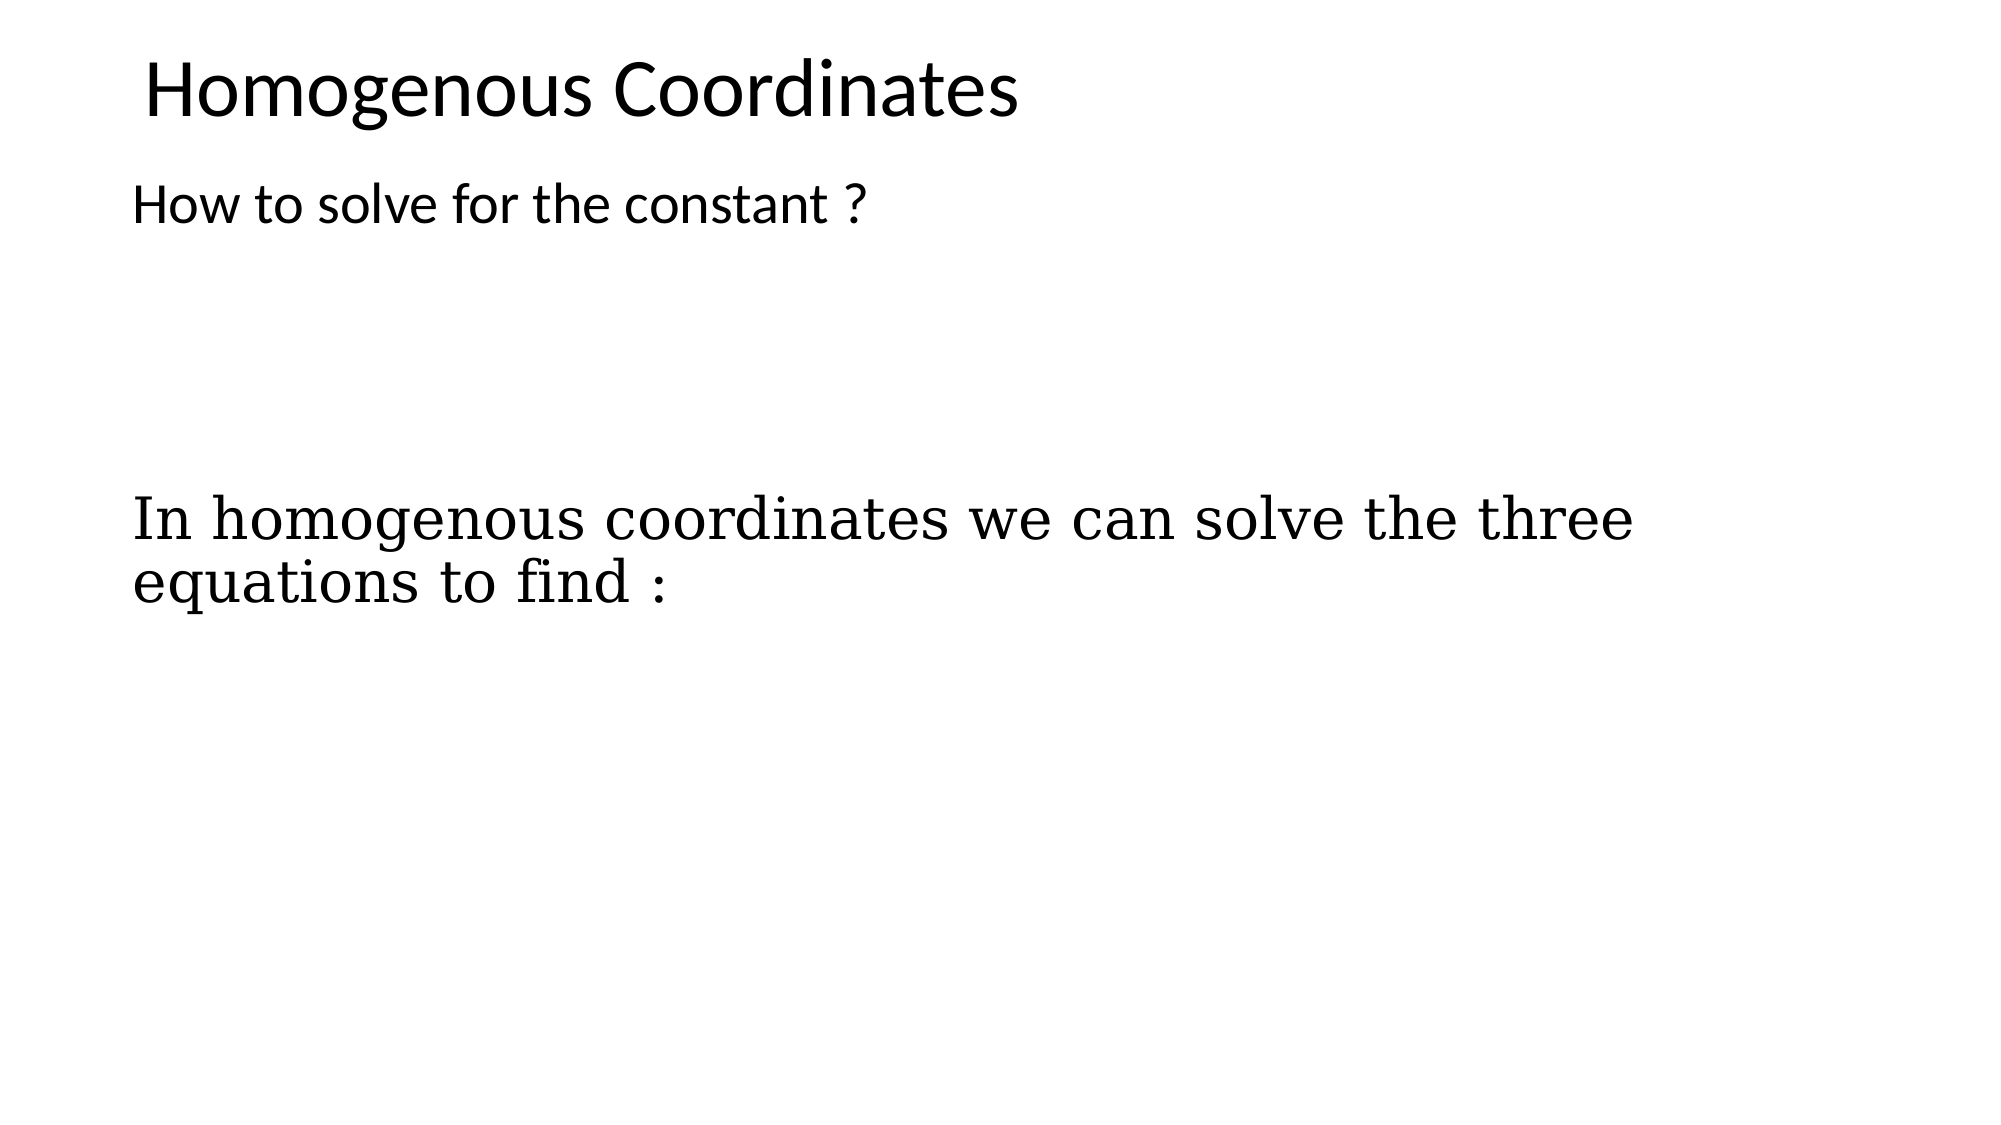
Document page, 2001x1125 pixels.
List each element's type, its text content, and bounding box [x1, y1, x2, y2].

title Homogenous Coordinates [129, 18, 1855, 162]
